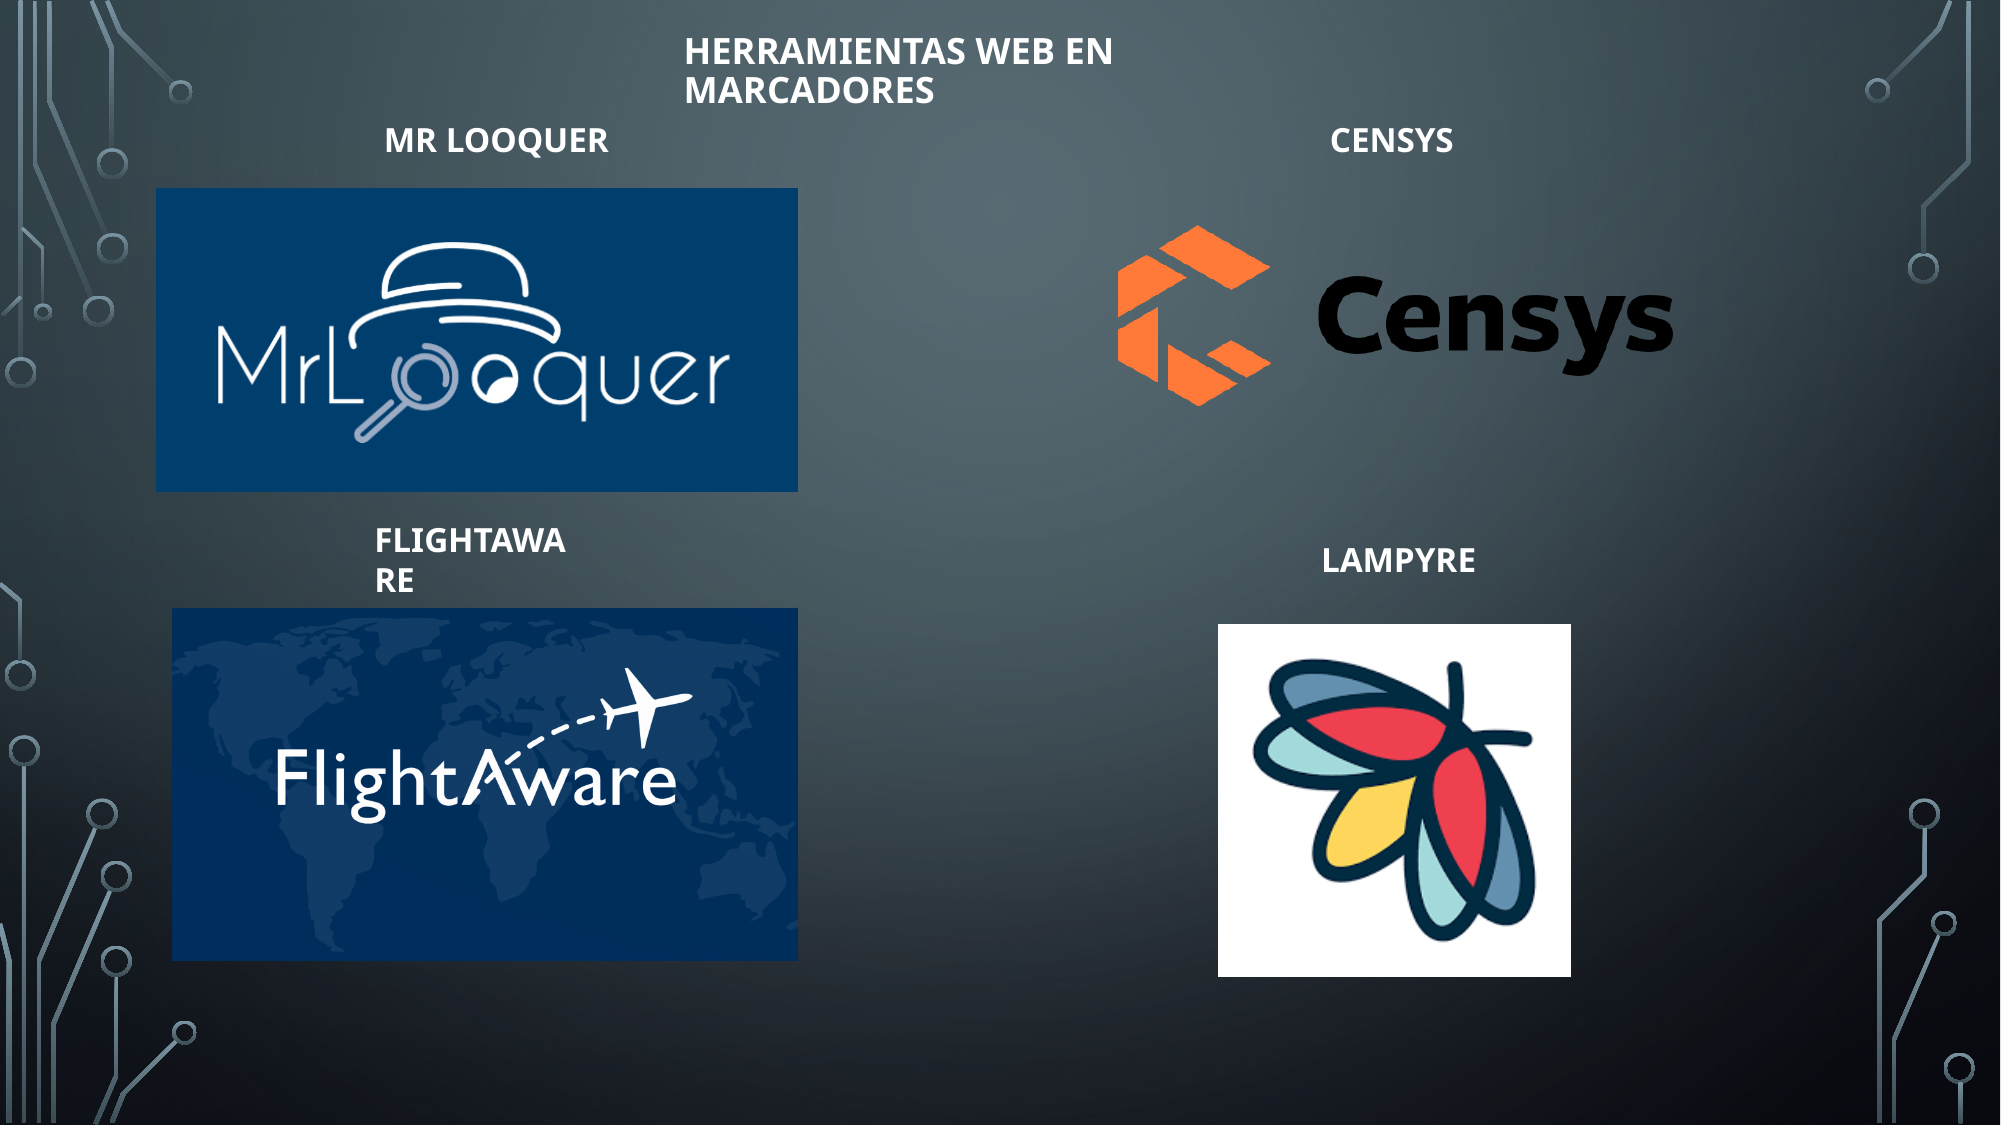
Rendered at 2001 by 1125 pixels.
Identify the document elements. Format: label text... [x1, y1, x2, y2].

picture [156, 188, 798, 492]
title Herramientas web en marcadores [668, 25, 1332, 120]
text_box censys [1314, 94, 1631, 189]
text_box lampyre [1306, 514, 1505, 609]
text_box Flightaware [359, 515, 595, 608]
picture [1218, 624, 1571, 977]
text_box Mr looquer [368, 94, 660, 188]
picture [1039, 208, 1750, 423]
picture [171, 608, 798, 961]
